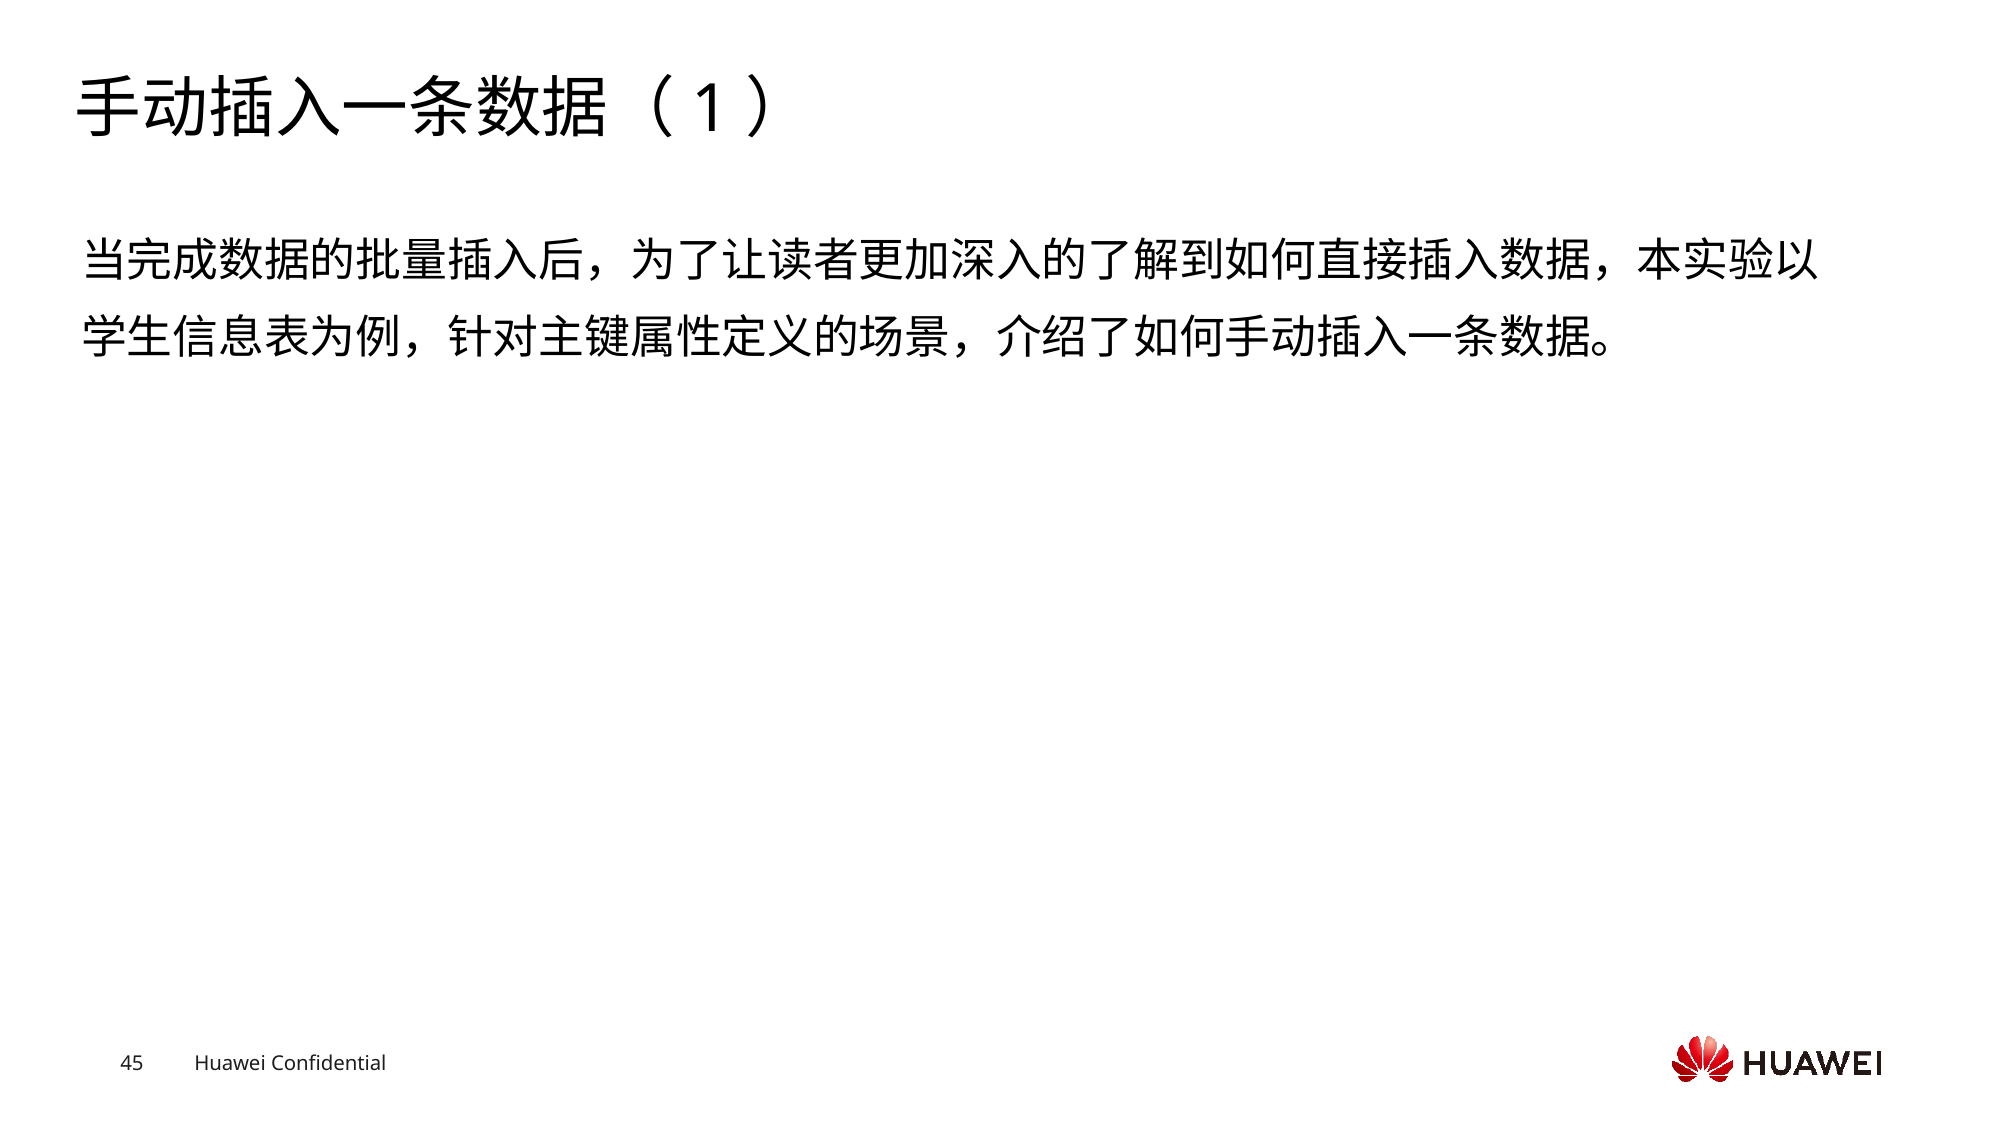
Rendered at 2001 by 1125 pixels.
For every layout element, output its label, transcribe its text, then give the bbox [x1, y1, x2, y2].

picture [1672, 1036, 1881, 1082]
title 手动插入一条数据（1） [74, 73, 1928, 238]
text_box 当完成数据的批量插入后，为了让读者更加深入的了解到如何直接插入数据，本实验以学生信息表为例，针对主键属性定义的场景，介绍了如何手动插入一条数据。 [66, 201, 1874, 371]
